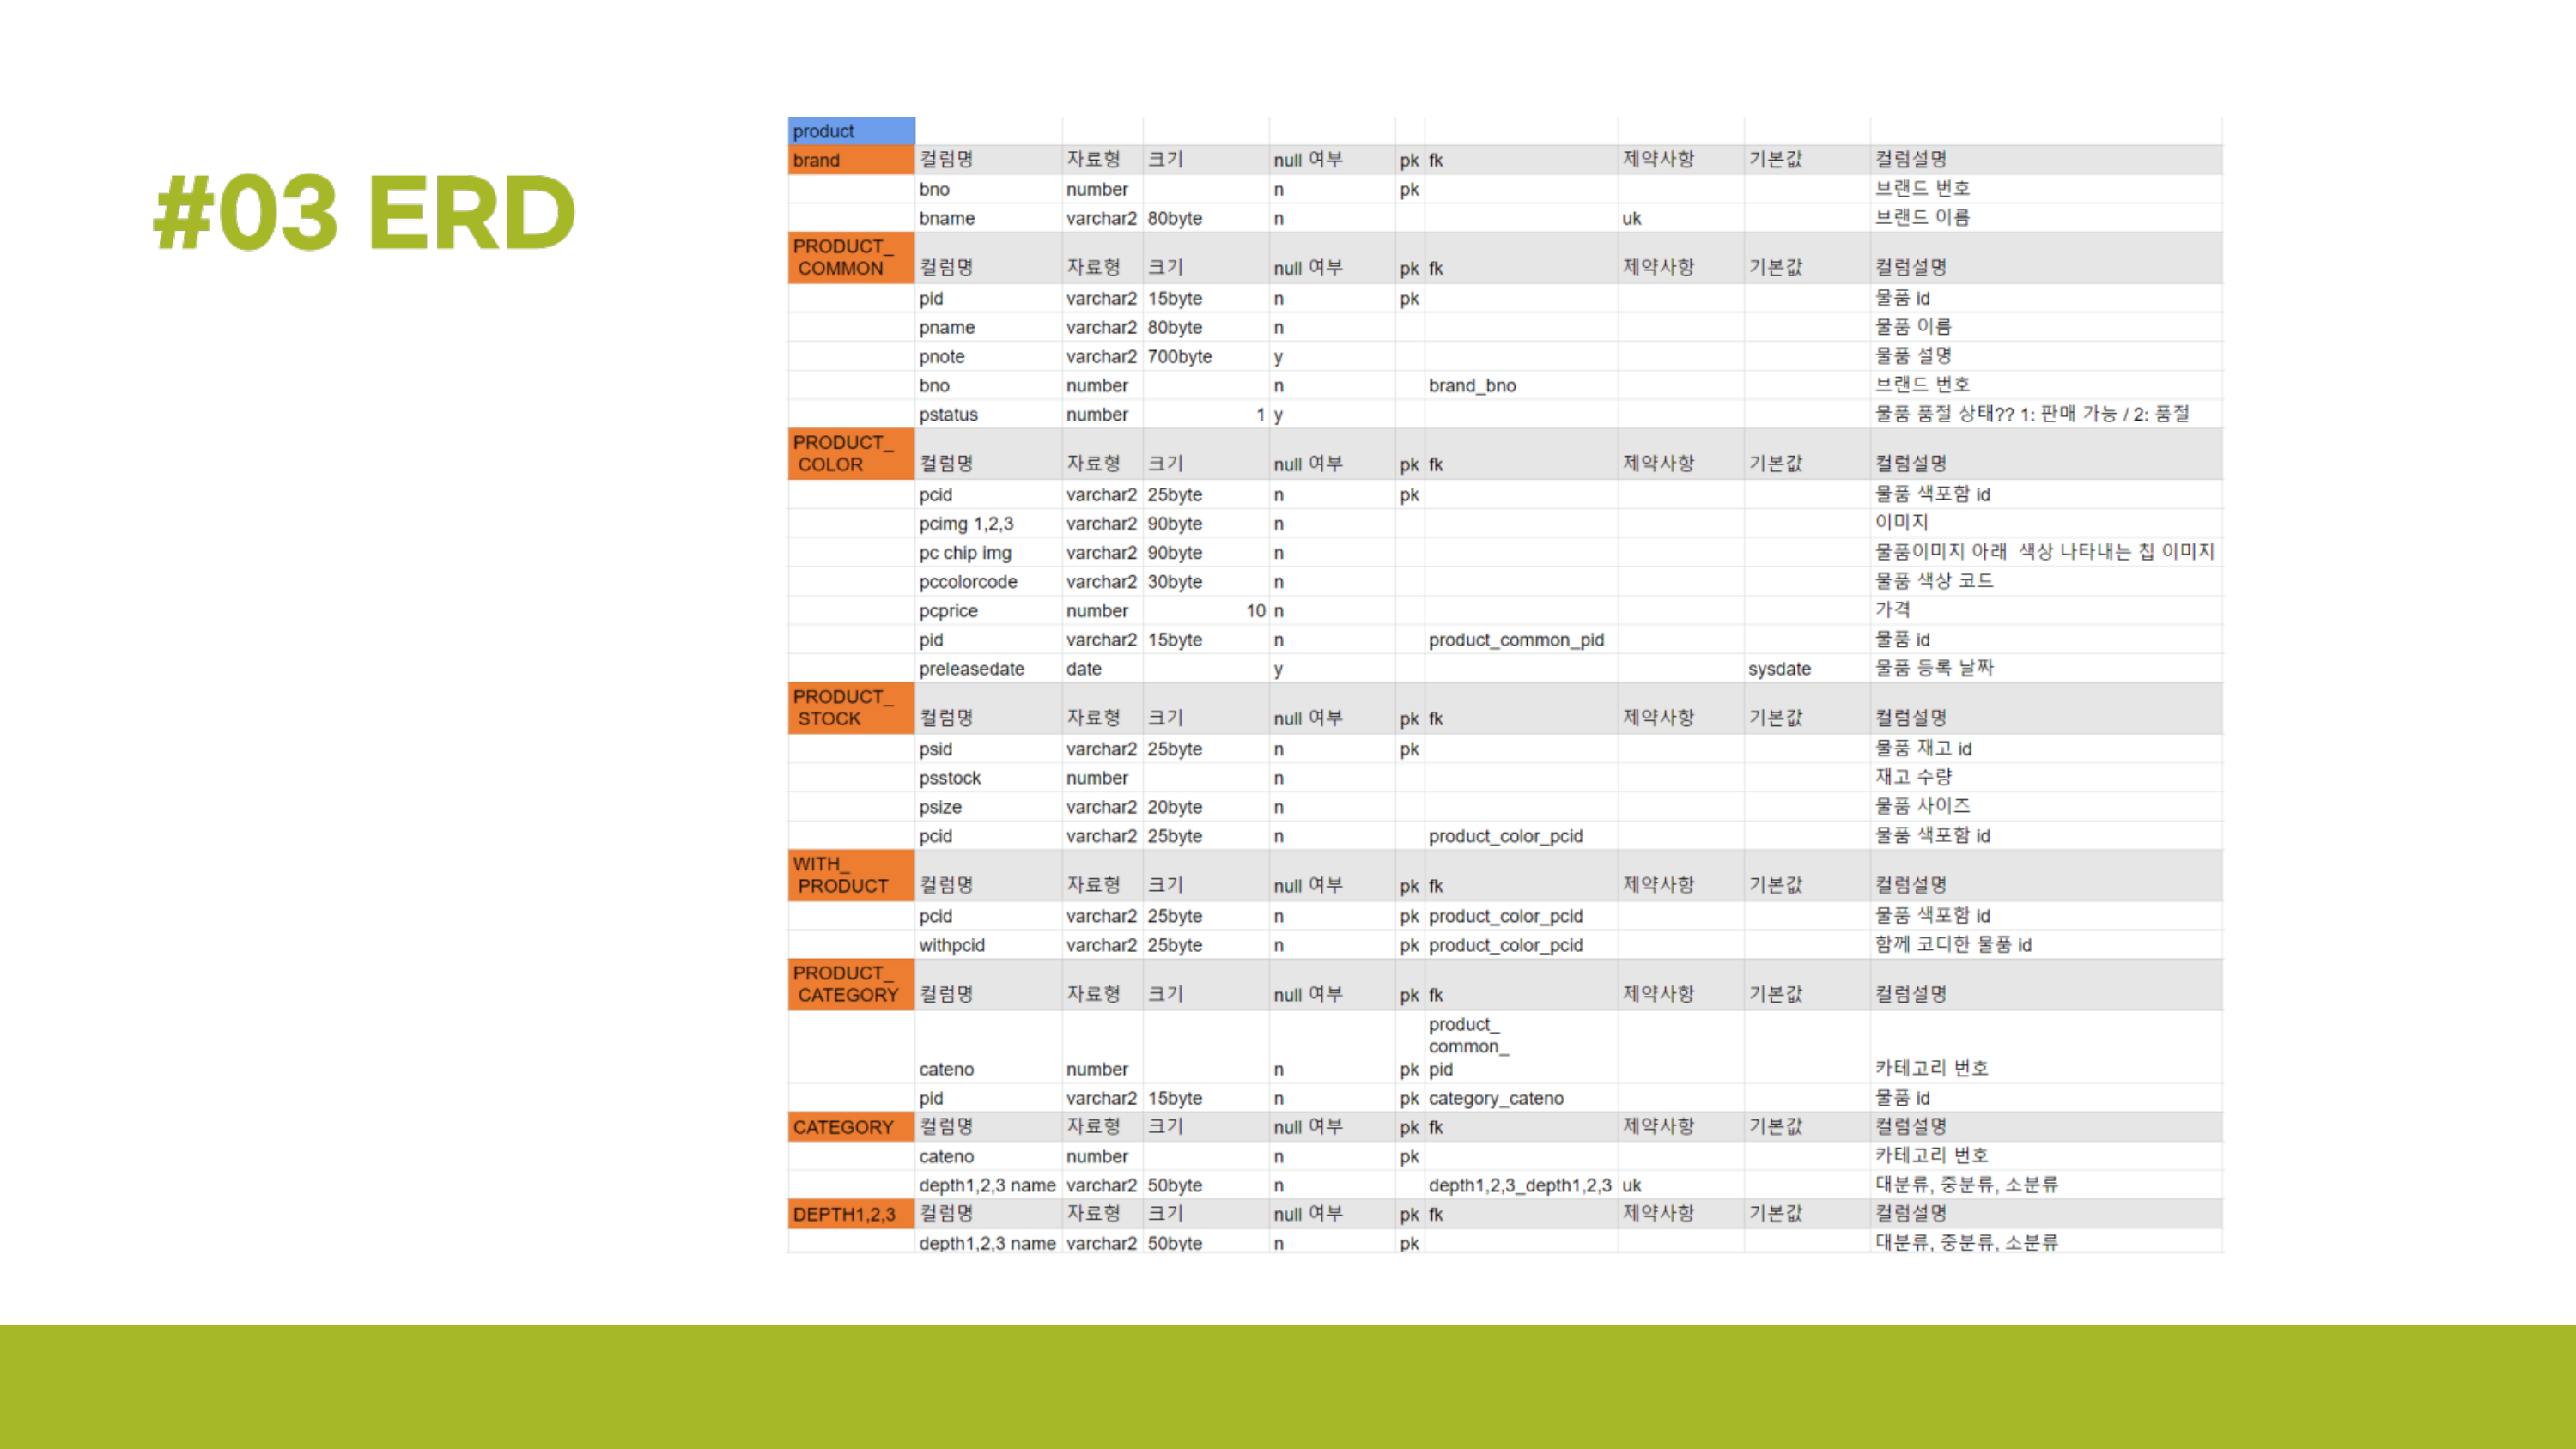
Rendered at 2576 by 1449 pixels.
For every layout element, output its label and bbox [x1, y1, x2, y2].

text_box [0, 1325, 2576, 1449]
text_box [786, 117, 2225, 1255]
picture [137, 145, 617, 293]
